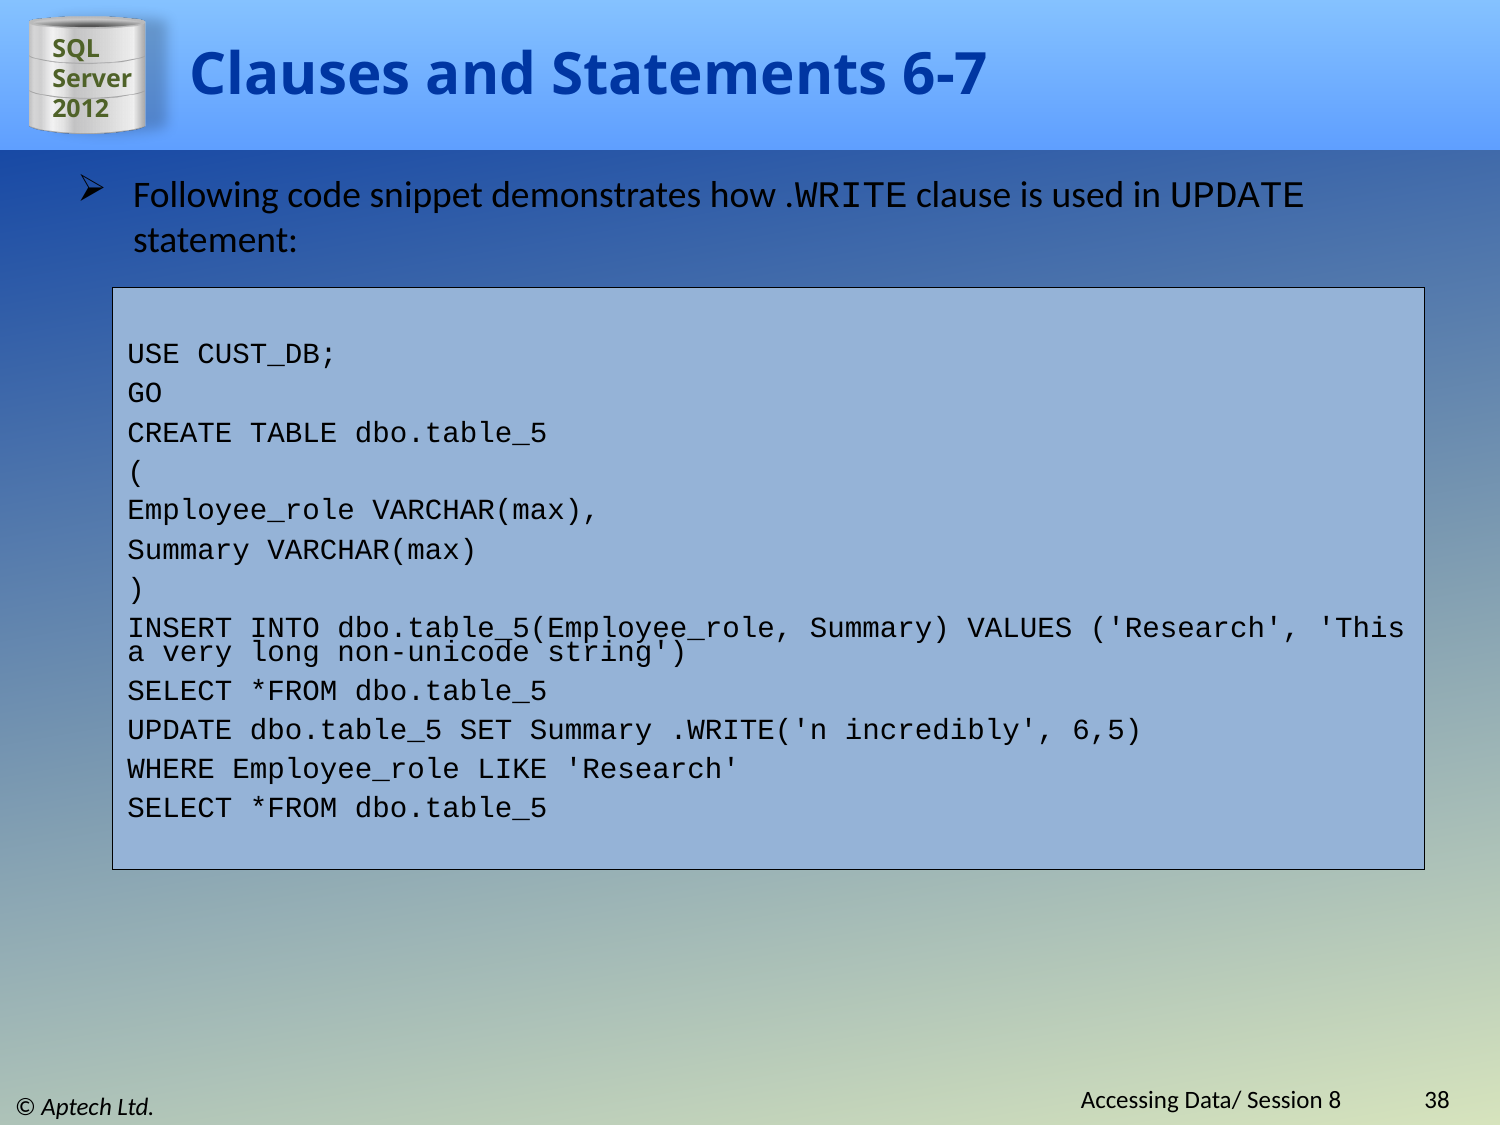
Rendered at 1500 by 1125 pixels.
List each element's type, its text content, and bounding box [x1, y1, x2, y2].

text_box USE CUST_DB; GO CREATE TABLE dbo.table_5 ( Employee_role VARCHAR(max), Summary VARCHAR(max) ) INSERT INTO dbo.table_5(Employee_role, Summary) VALUES ('Research', 'This a very long non-unicode string') SELECT *FROM dbo.table_5 UPDATE dbo.table_5 SET Summary .WRITE('n incredibly', 6,5) WHERE Employee_role LIKE 'Research' SELECT *FROM dbo.table_5 [112, 287, 1425, 870]
text_box Following code snippet demonstrates how .WRITE clause is used in UPDATE statement: [62, 162, 1438, 268]
title Clauses and Statements 6-7 [174, 37, 1426, 106]
slide_number 38 [1363, 1084, 1465, 1113]
footer Accessing Data/ Session 8 [375, 1084, 1363, 1113]
picture [24, 0, 150, 150]
